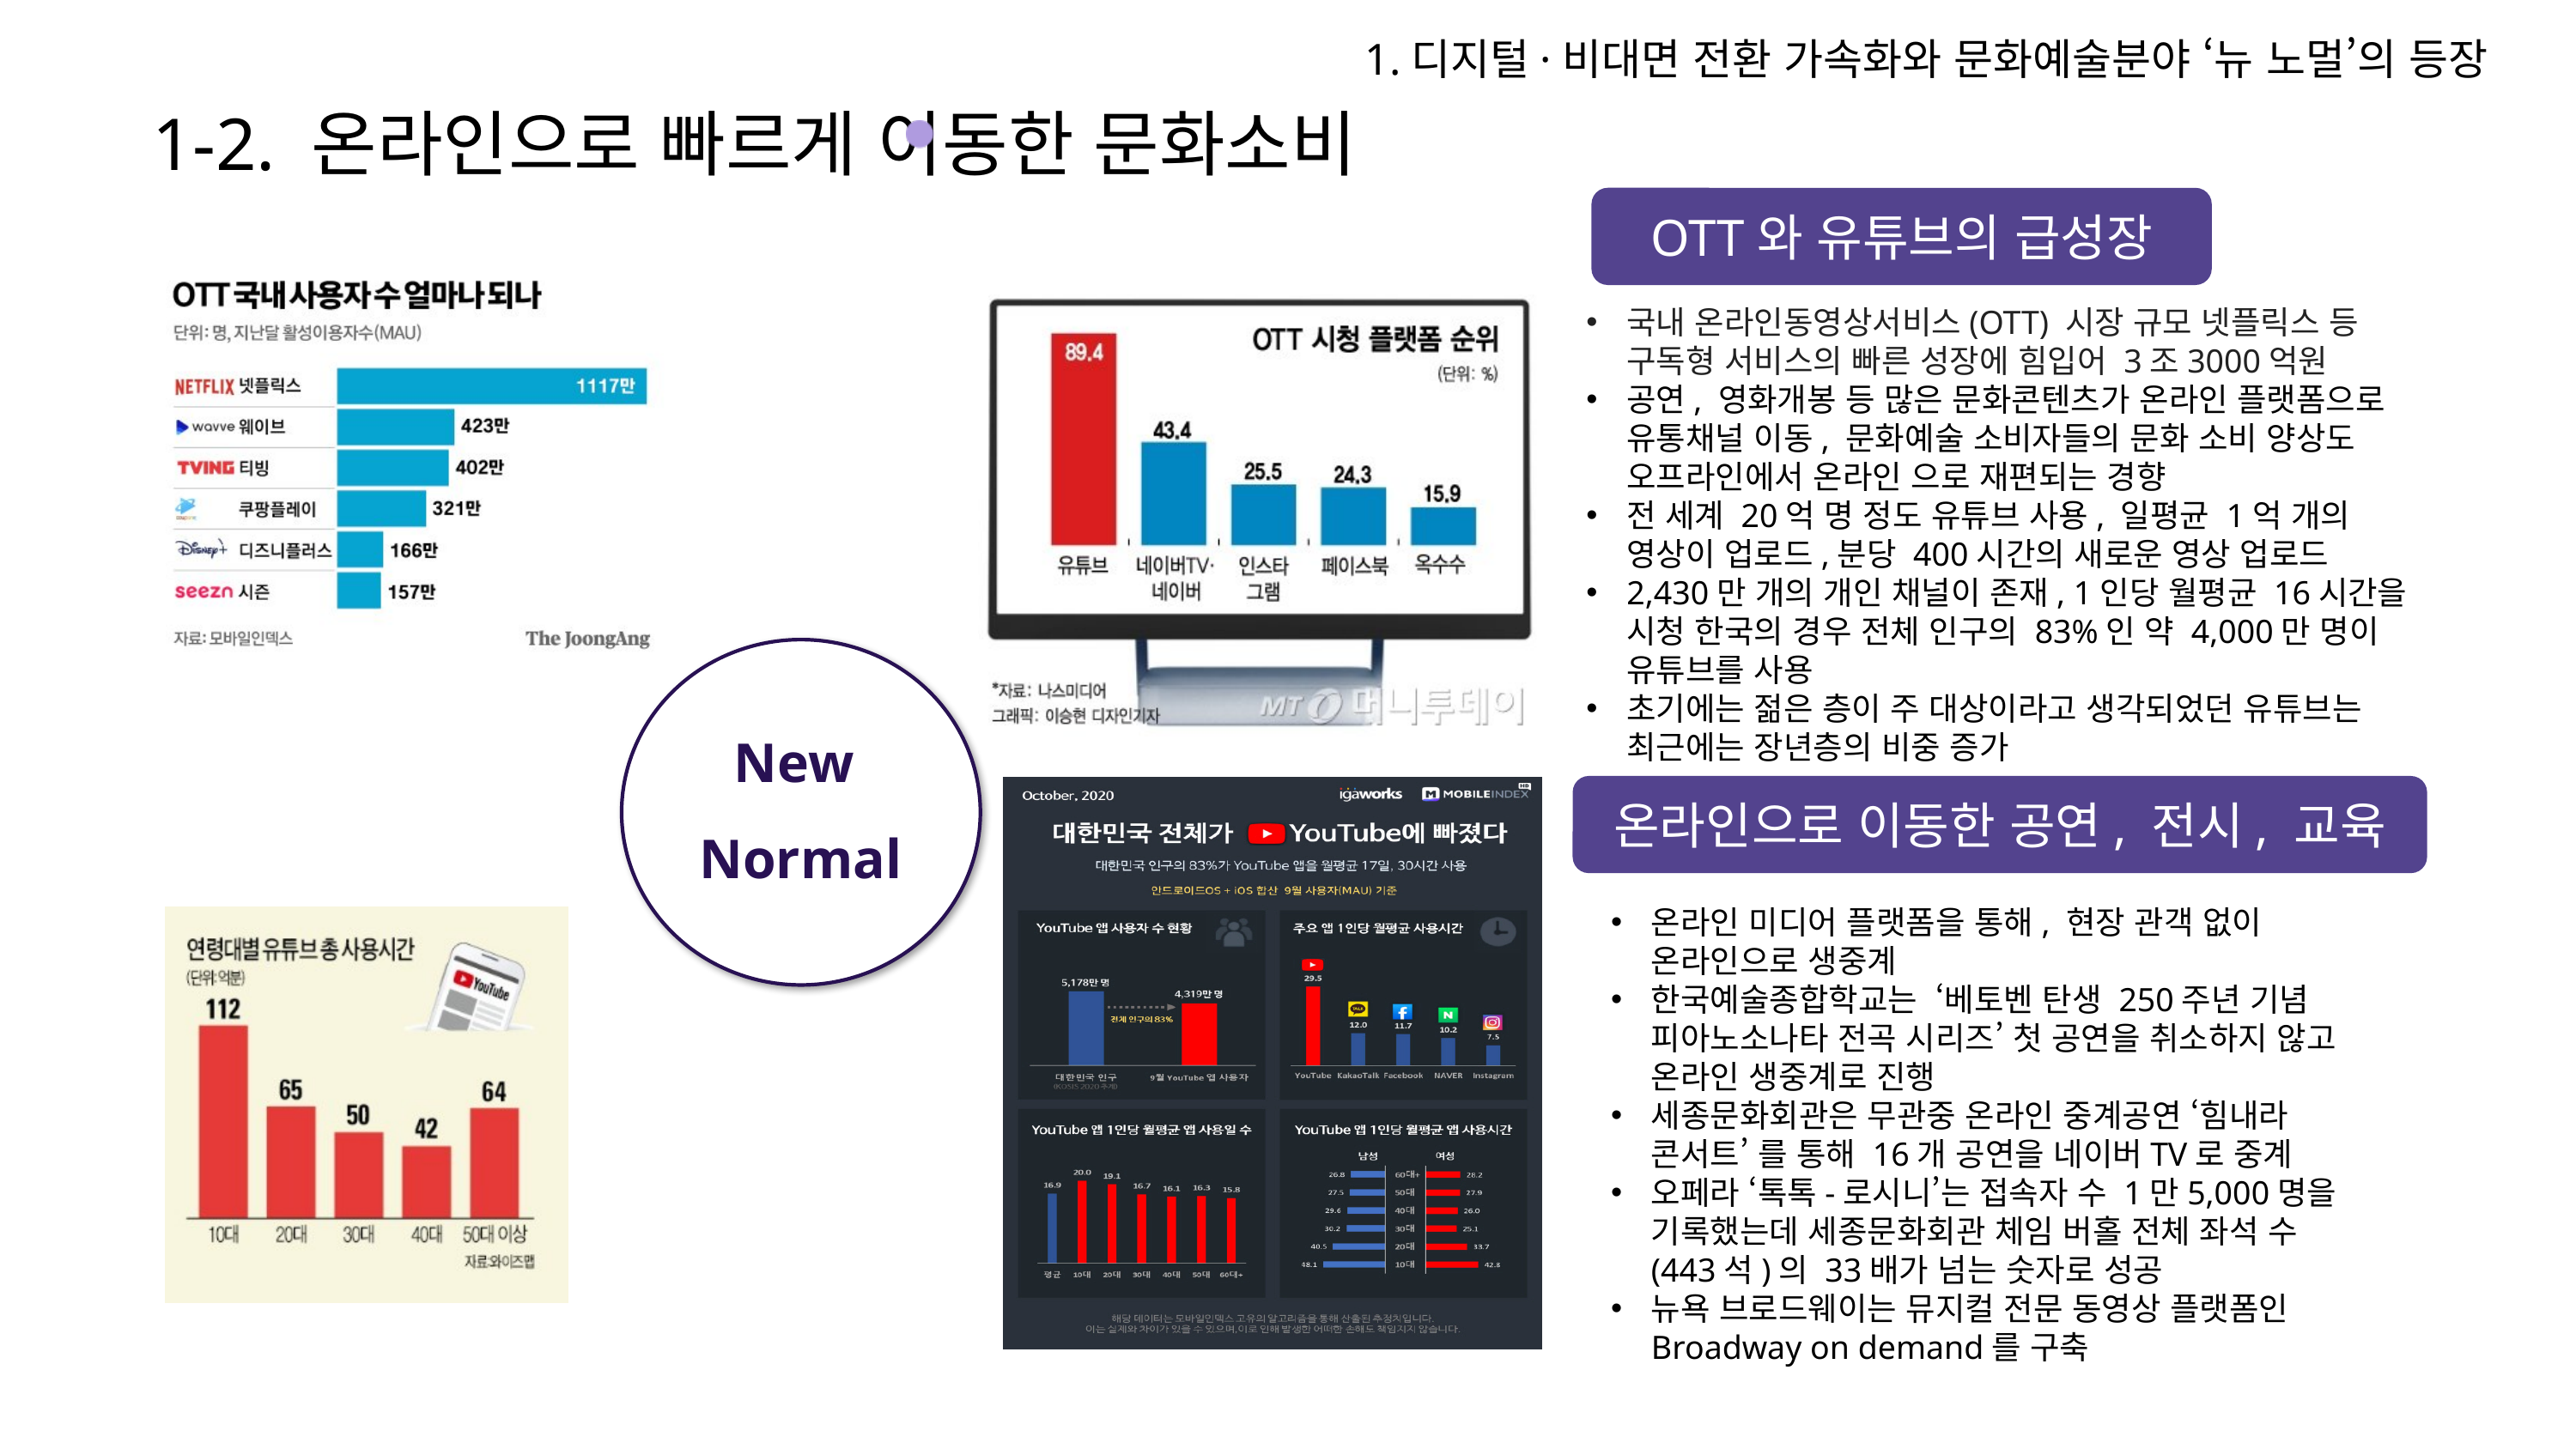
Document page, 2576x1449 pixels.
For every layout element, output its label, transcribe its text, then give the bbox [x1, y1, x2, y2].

picture [165, 906, 568, 1303]
text_box 국내 온라인동영상서비스(OTT) 시장 규모 넷플릭스 등 구독형 서비스의 빠른 성장에 힘입어 3조3000억원 공연, 영화개봉 등 많은 문화콘텐츠가 온라인 플랫폼으로 유통채널 이동, 문화예술 소비자들의 문화 소비 양상도 오프라인에서 온라인 으로 재편되는 경향 전 세계 20억 명 정도 유튜브 사용, 일평균 1억 개의 영상이 업로드,분당 400시간의 새로운 영상 업로드 2,430만 개의 개인 채널이 존재, 1인당 월평균 16시간을 시청 한국의 경우 전체 인구의 83%인 약 4,000만 명이 유튜브를 사용 초기에는 젊은 층이 주 대상이라고 생각되었던 유튜브는 최근에는 장년층의 비중 증가 [1573, 295, 2428, 773]
text_box 1-2. 온라인으로 빠르게 이동한 문화소비 [139, 92, 2526, 191]
picture [139, 245, 683, 671]
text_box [906, 120, 934, 149]
picture [1003, 777, 1542, 1349]
text_box 온라인으로 이동한 공연, 전시, 교육 [1571, 773, 2429, 876]
text_box OTT와 유튜브의 급성장 [1589, 185, 2214, 288]
text_box 온라인 미디어 플랫폼을 통해, 현장 관객 없이 온라인으로 생중계 한국예술종합학교는 ‘베토벤 탄생 250주년 기념 피아노소나타 전곡 시리즈’ 첫 공연을 취소하지 않고 온라인 생중계로 진행 세종문화회관은 무관중 온라인 중계공연 ‘힘내라 콘서트’ 를 통해 16개 공연을 네이버TV로 중계 오페라 ‘톡톡-로시니’는 접속자 수 1만5,000명을 기록했는데 세종문화회관 체임 버홀 전체 좌석 수(443석)의 33배가 넘는 숫자로 성공 뉴욕 브로드웨이는 뮤지컬 전문 동영상 플랫폼인 Broadway on demand를 구축 [1598, 895, 2360, 1373]
text_box 1.디지털·비대면 전환 가속화와 문화예술분야 ‘뉴 노멀’의 등장 [1352, 26, 2566, 90]
picture [978, 284, 1542, 739]
text_box New Normal [621, 640, 981, 985]
